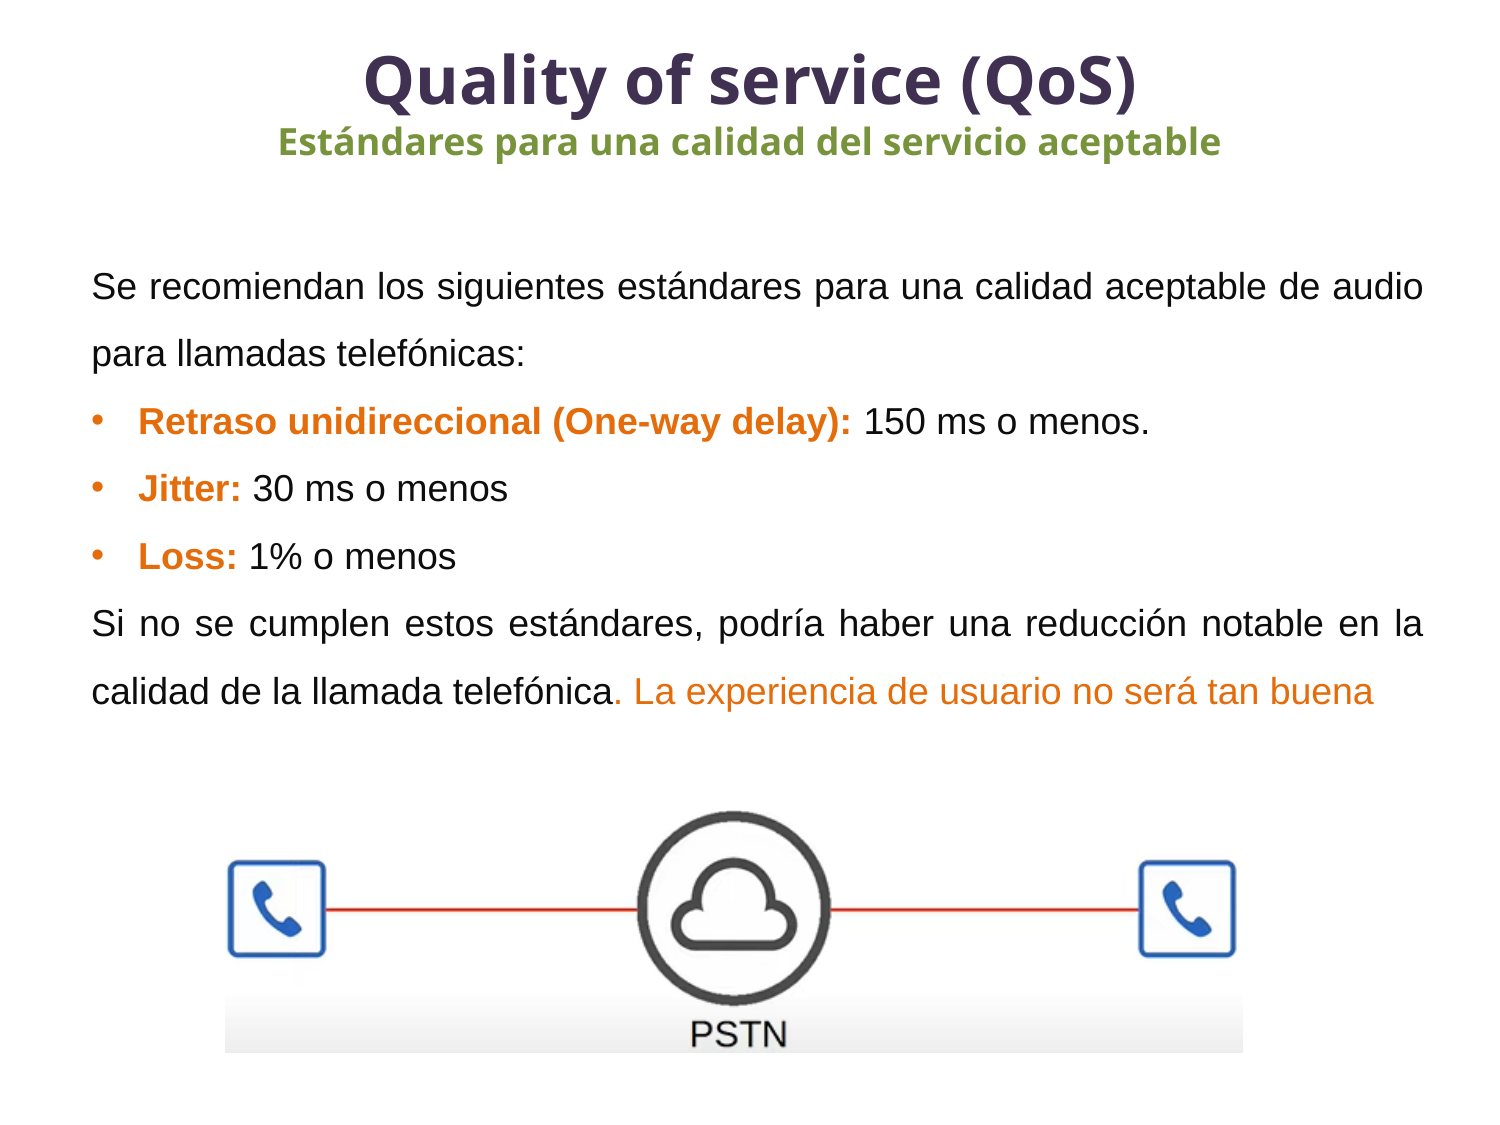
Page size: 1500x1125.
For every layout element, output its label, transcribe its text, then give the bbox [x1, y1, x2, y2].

picture [225, 809, 1243, 1053]
text_box Quality of service (QoS) Estándares para una calidad del servicio aceptable [168, 6, 1332, 194]
list Se recomiendan los siguientes estándares para una calidad aceptable de audio para llamadas telefónicas: Retraso unidireccional (One-way delay): 150 ms o menos. Jitter: 30 ms o menos Loss: 1% o menos Si no se cumplen estos estándares, podría haber una reducción notable en la calidad de la llamada telefónica. La experiencia de usuario no será tan buena [29, 231, 1439, 743]
